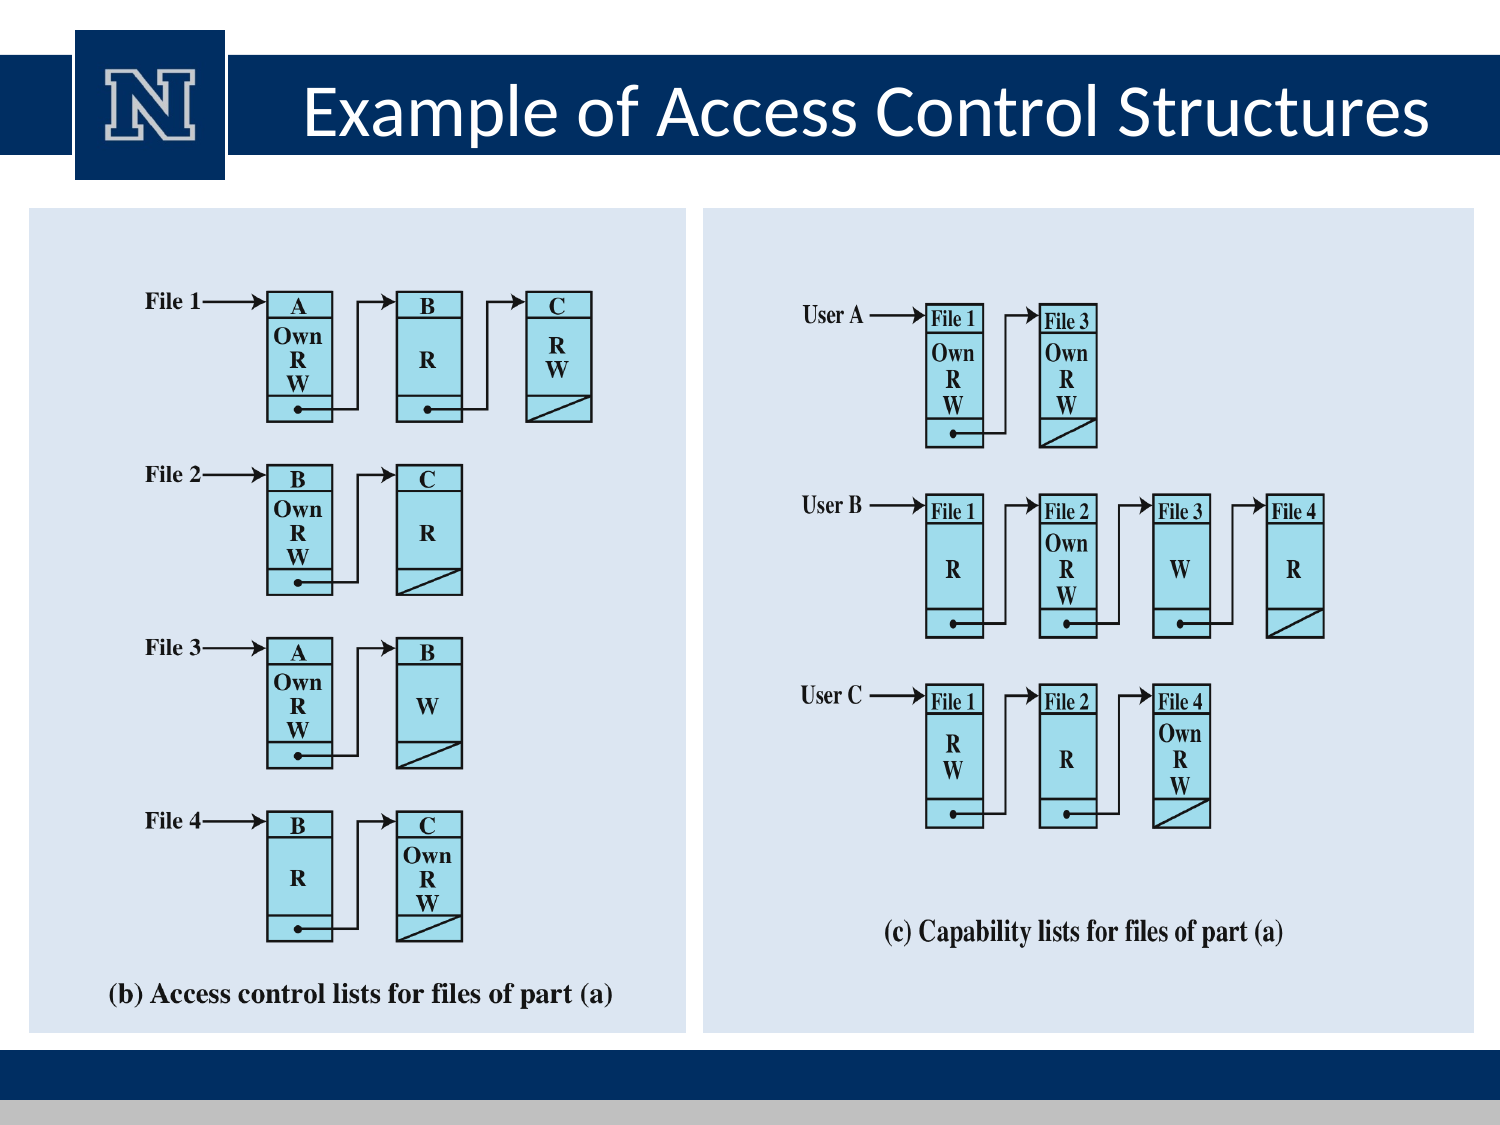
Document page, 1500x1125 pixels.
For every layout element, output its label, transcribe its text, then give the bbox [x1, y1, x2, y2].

picture [75, 30, 225, 180]
picture [702, 207, 1475, 1034]
title Example of Access Control Structures [287, 12, 1475, 200]
picture [29, 207, 687, 1034]
